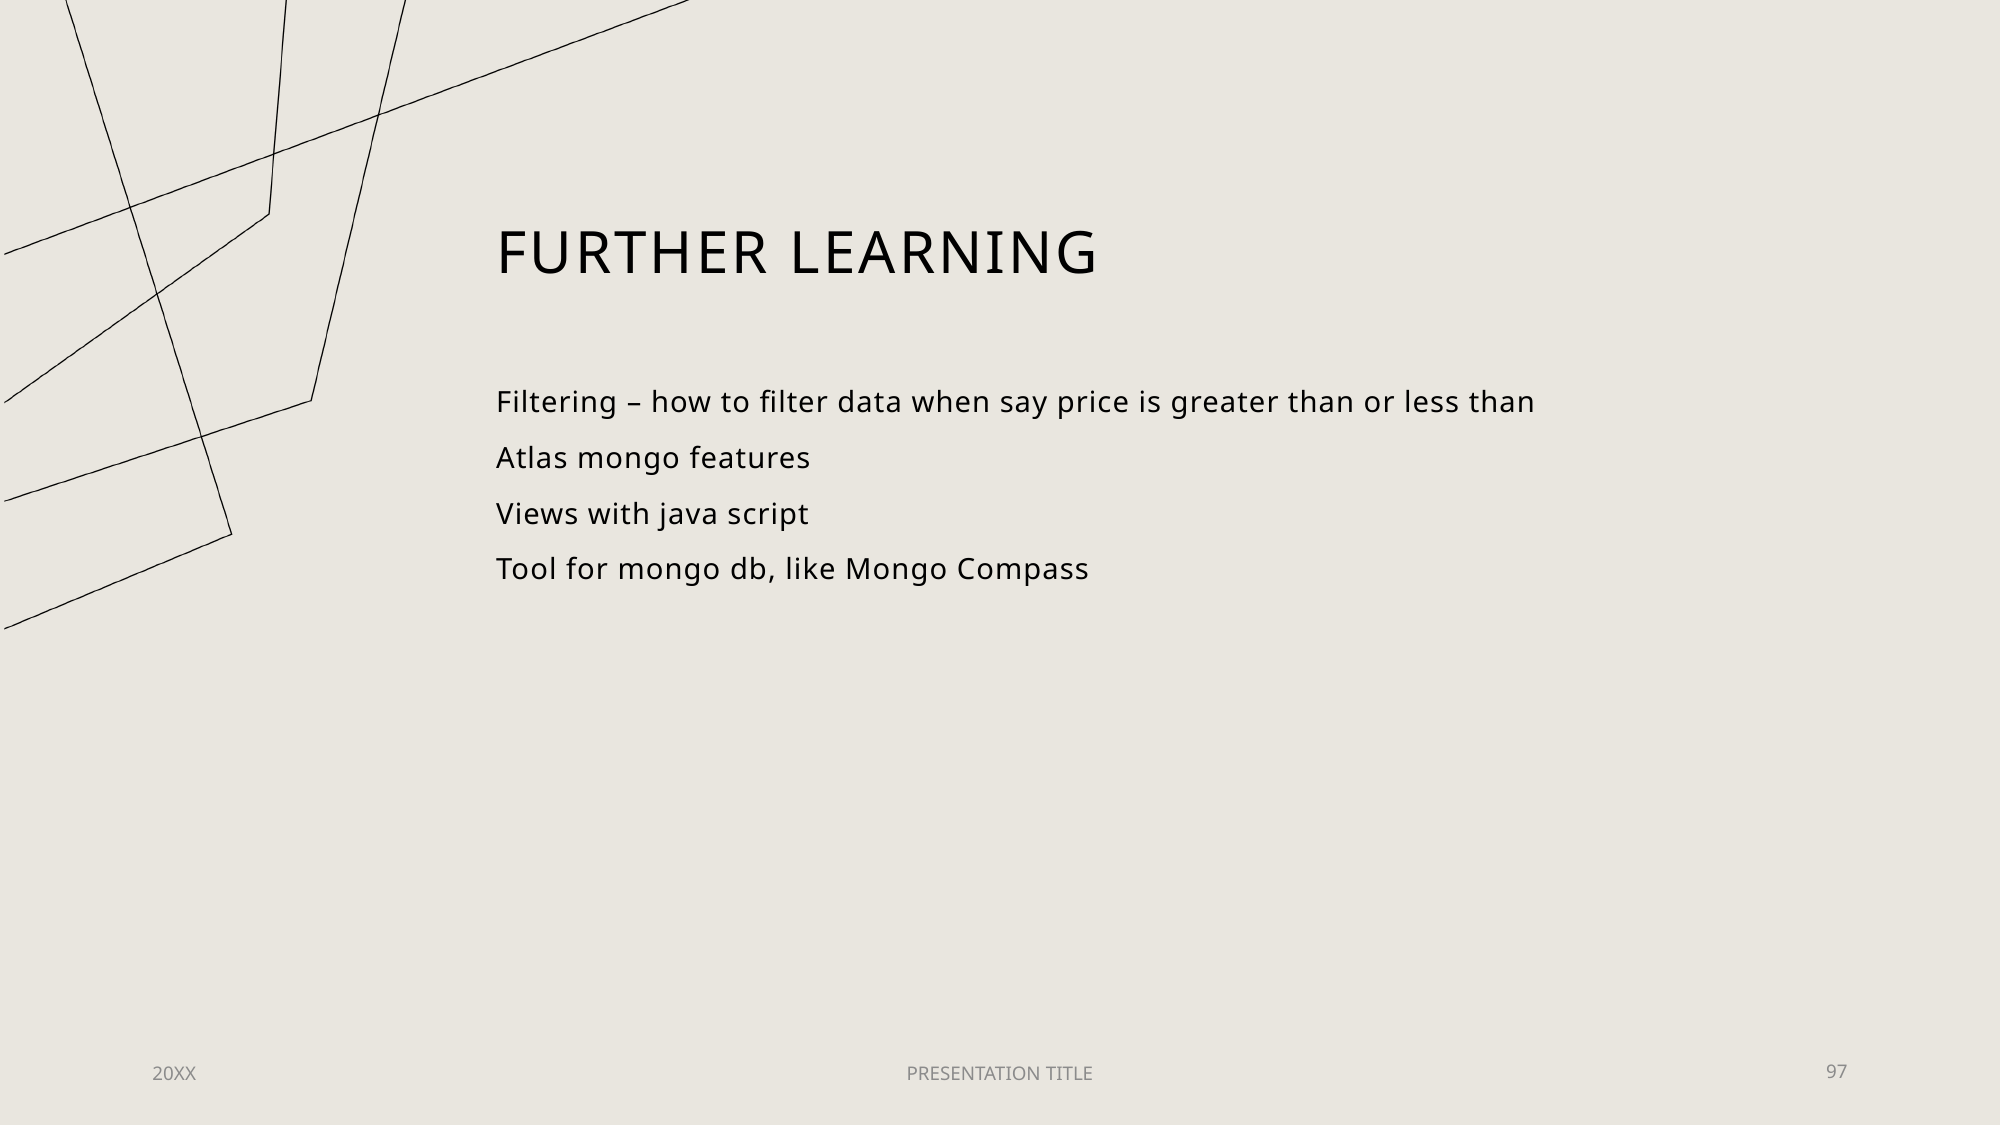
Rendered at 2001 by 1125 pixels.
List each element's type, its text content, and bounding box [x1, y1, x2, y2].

picture [4, 0, 721, 642]
slide_number 97 [1412, 1042, 1863, 1103]
slide_number 20XX [137, 1042, 588, 1103]
list Filtering – how to filter data when say price is greater than or less than Atlas mongo features Views with java script Tool for mongo db, like Mongo Compass [481, 375, 1924, 704]
footer PRESENTATION TITLE [662, 1042, 1338, 1103]
title Further learning [481, 146, 1863, 364]
